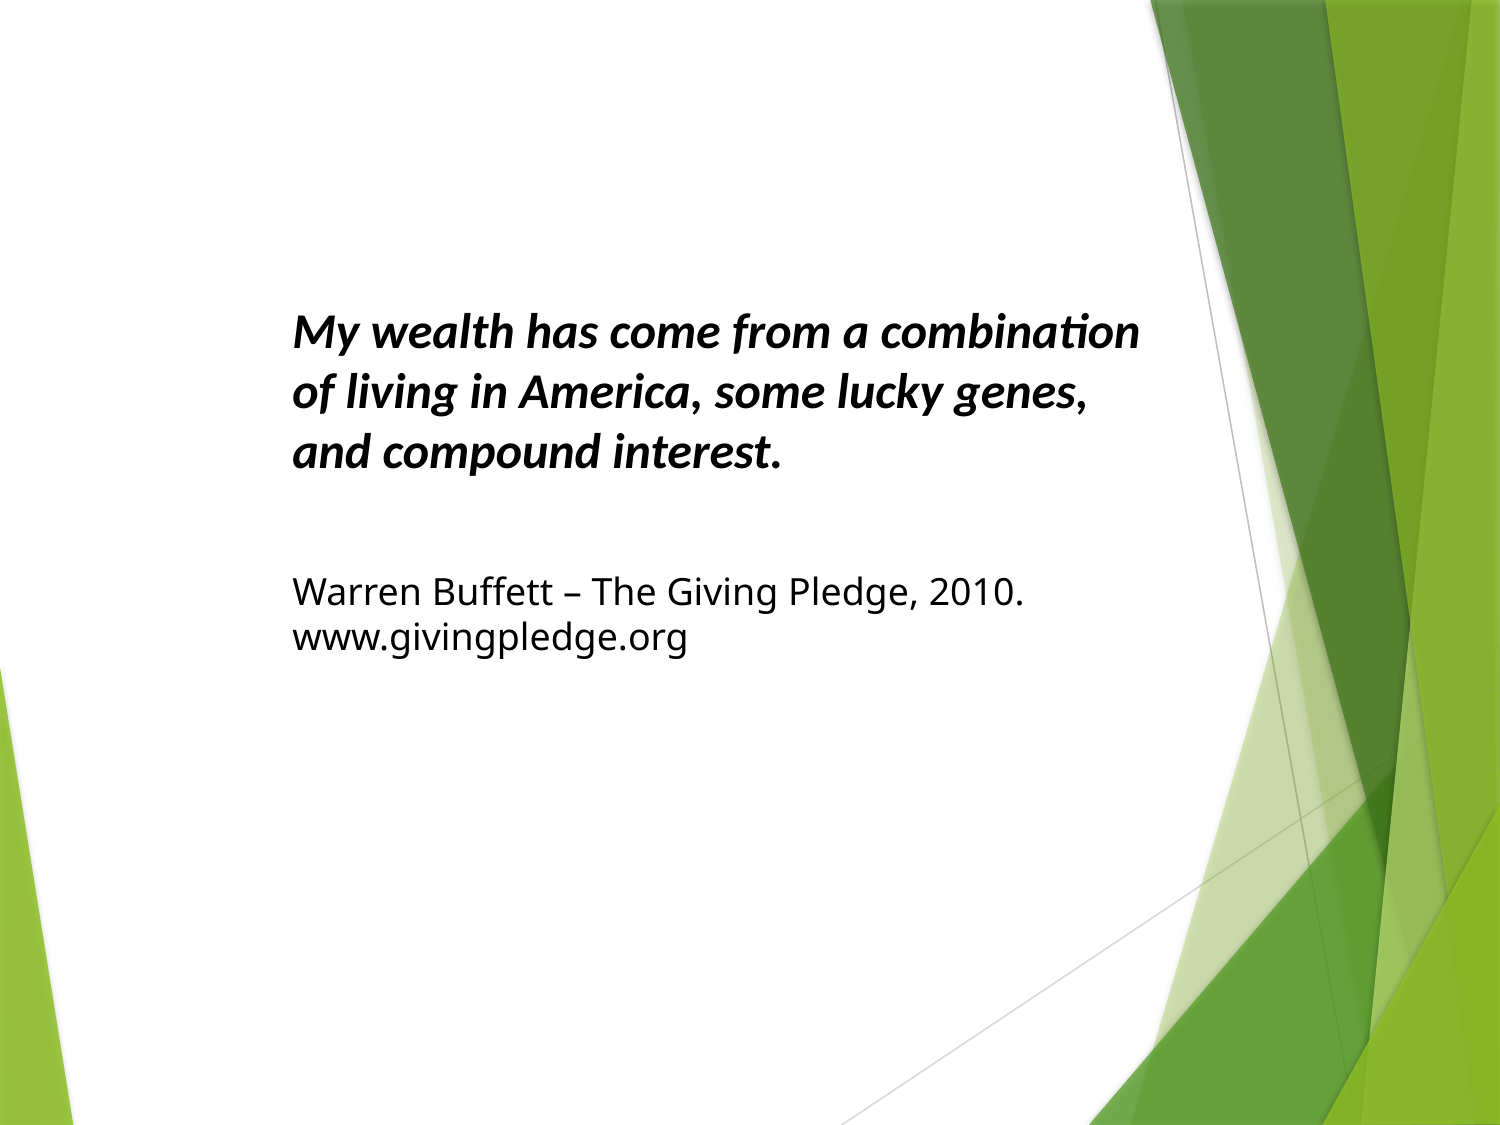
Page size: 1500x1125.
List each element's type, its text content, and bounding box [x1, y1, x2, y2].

text_box My wealth has come from a combination of living in America, some lucky genes, and compound interest. Warren Buffett – The Giving Pledge, 2010. www.givingpledge.org [277, 290, 1176, 666]
